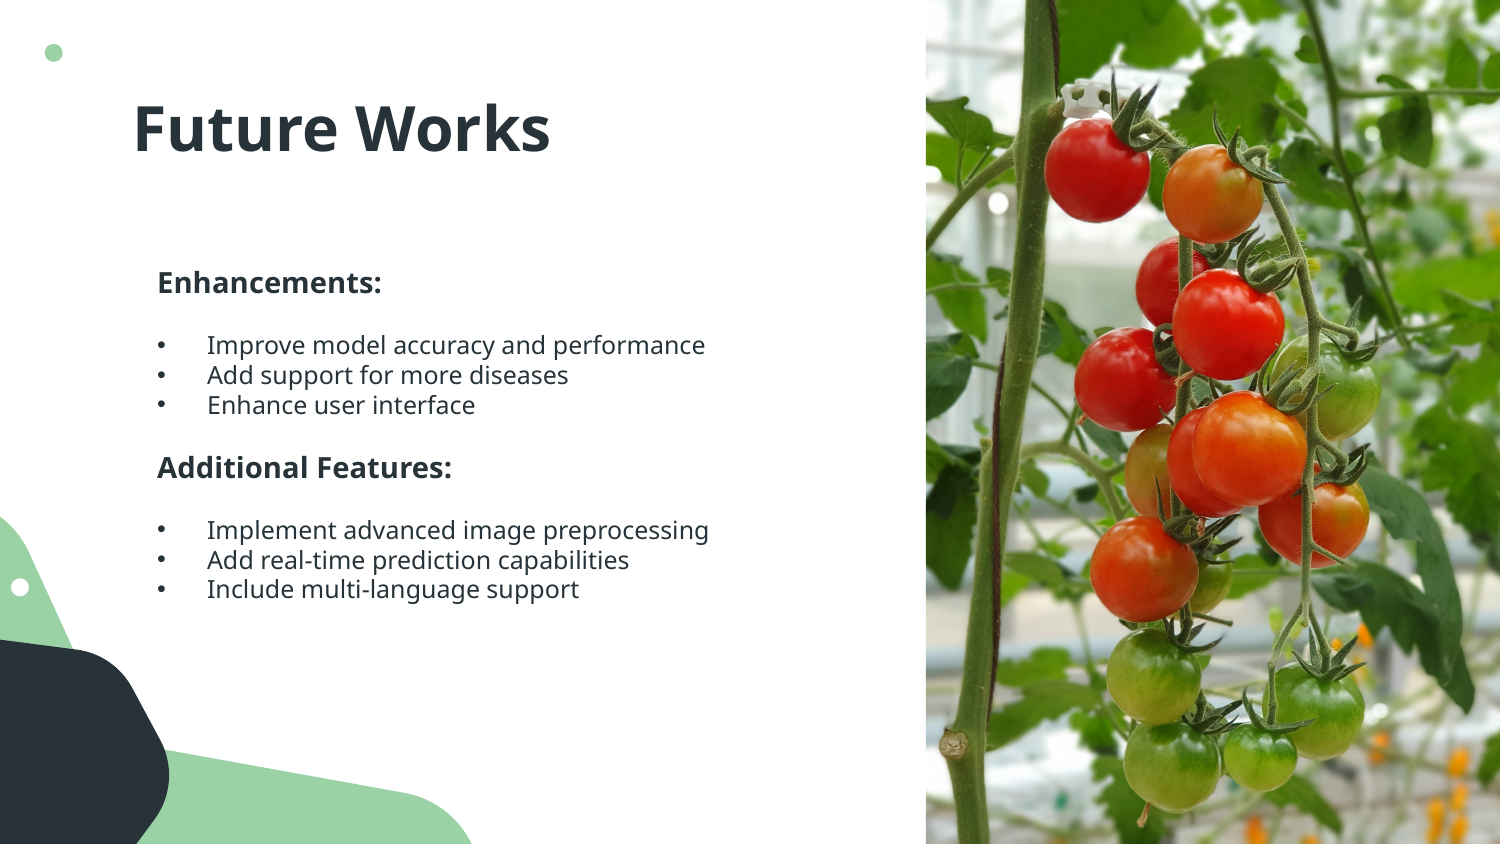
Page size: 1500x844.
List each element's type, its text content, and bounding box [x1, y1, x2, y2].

title Future Works [117, 84, 822, 179]
subtitle Enhancements: Improve model accuracy and performance Add support for more diseases Enhance user interface Additional Features: Implement advanced image preprocessing Add real-time prediction capabilities Include multi-language support [117, 249, 822, 653]
picture [925, 0, 1500, 844]
